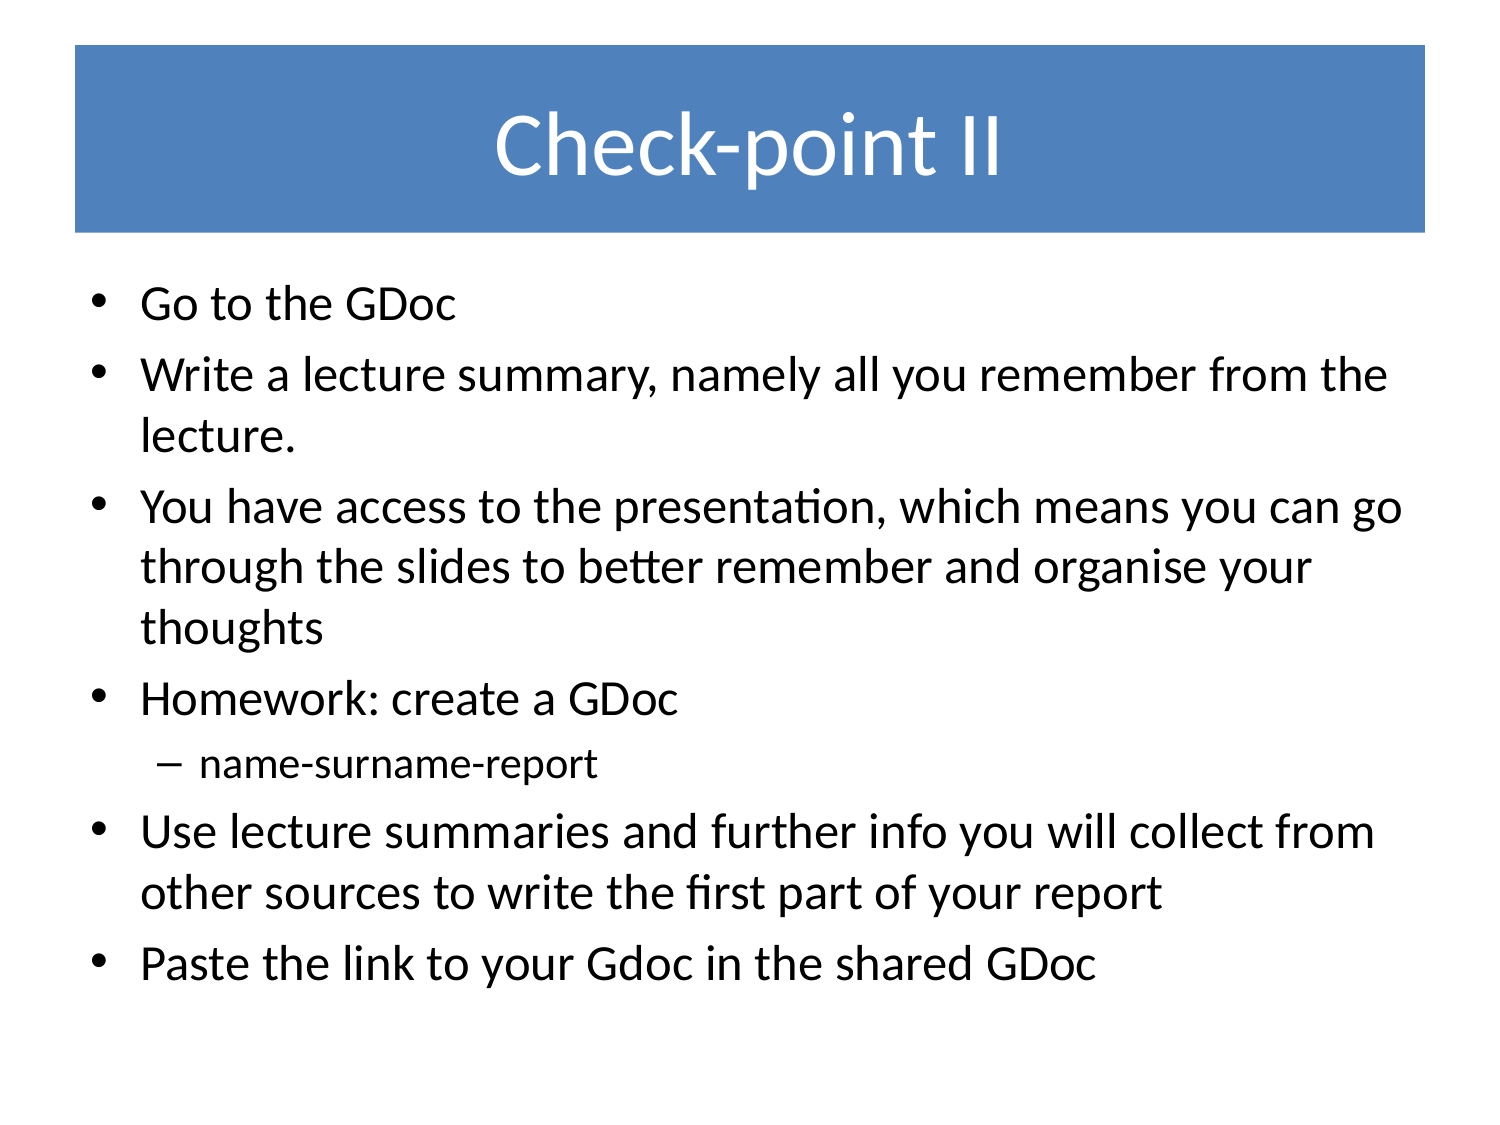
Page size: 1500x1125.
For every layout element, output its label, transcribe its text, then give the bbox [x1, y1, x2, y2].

title Check-point II [75, 45, 1425, 233]
list Go to the GDoc Write a lecture summary, namely all you remember from the lecture. You have access to the presentation, which means you can go through the slides to better remember and organise your thoughts Homework: create a GDoc name-surname-report Use lecture summaries and further info you will collect from other sources to write the first part of your report Paste the link to your Gdoc in the shared GDoc [75, 262, 1425, 1005]
